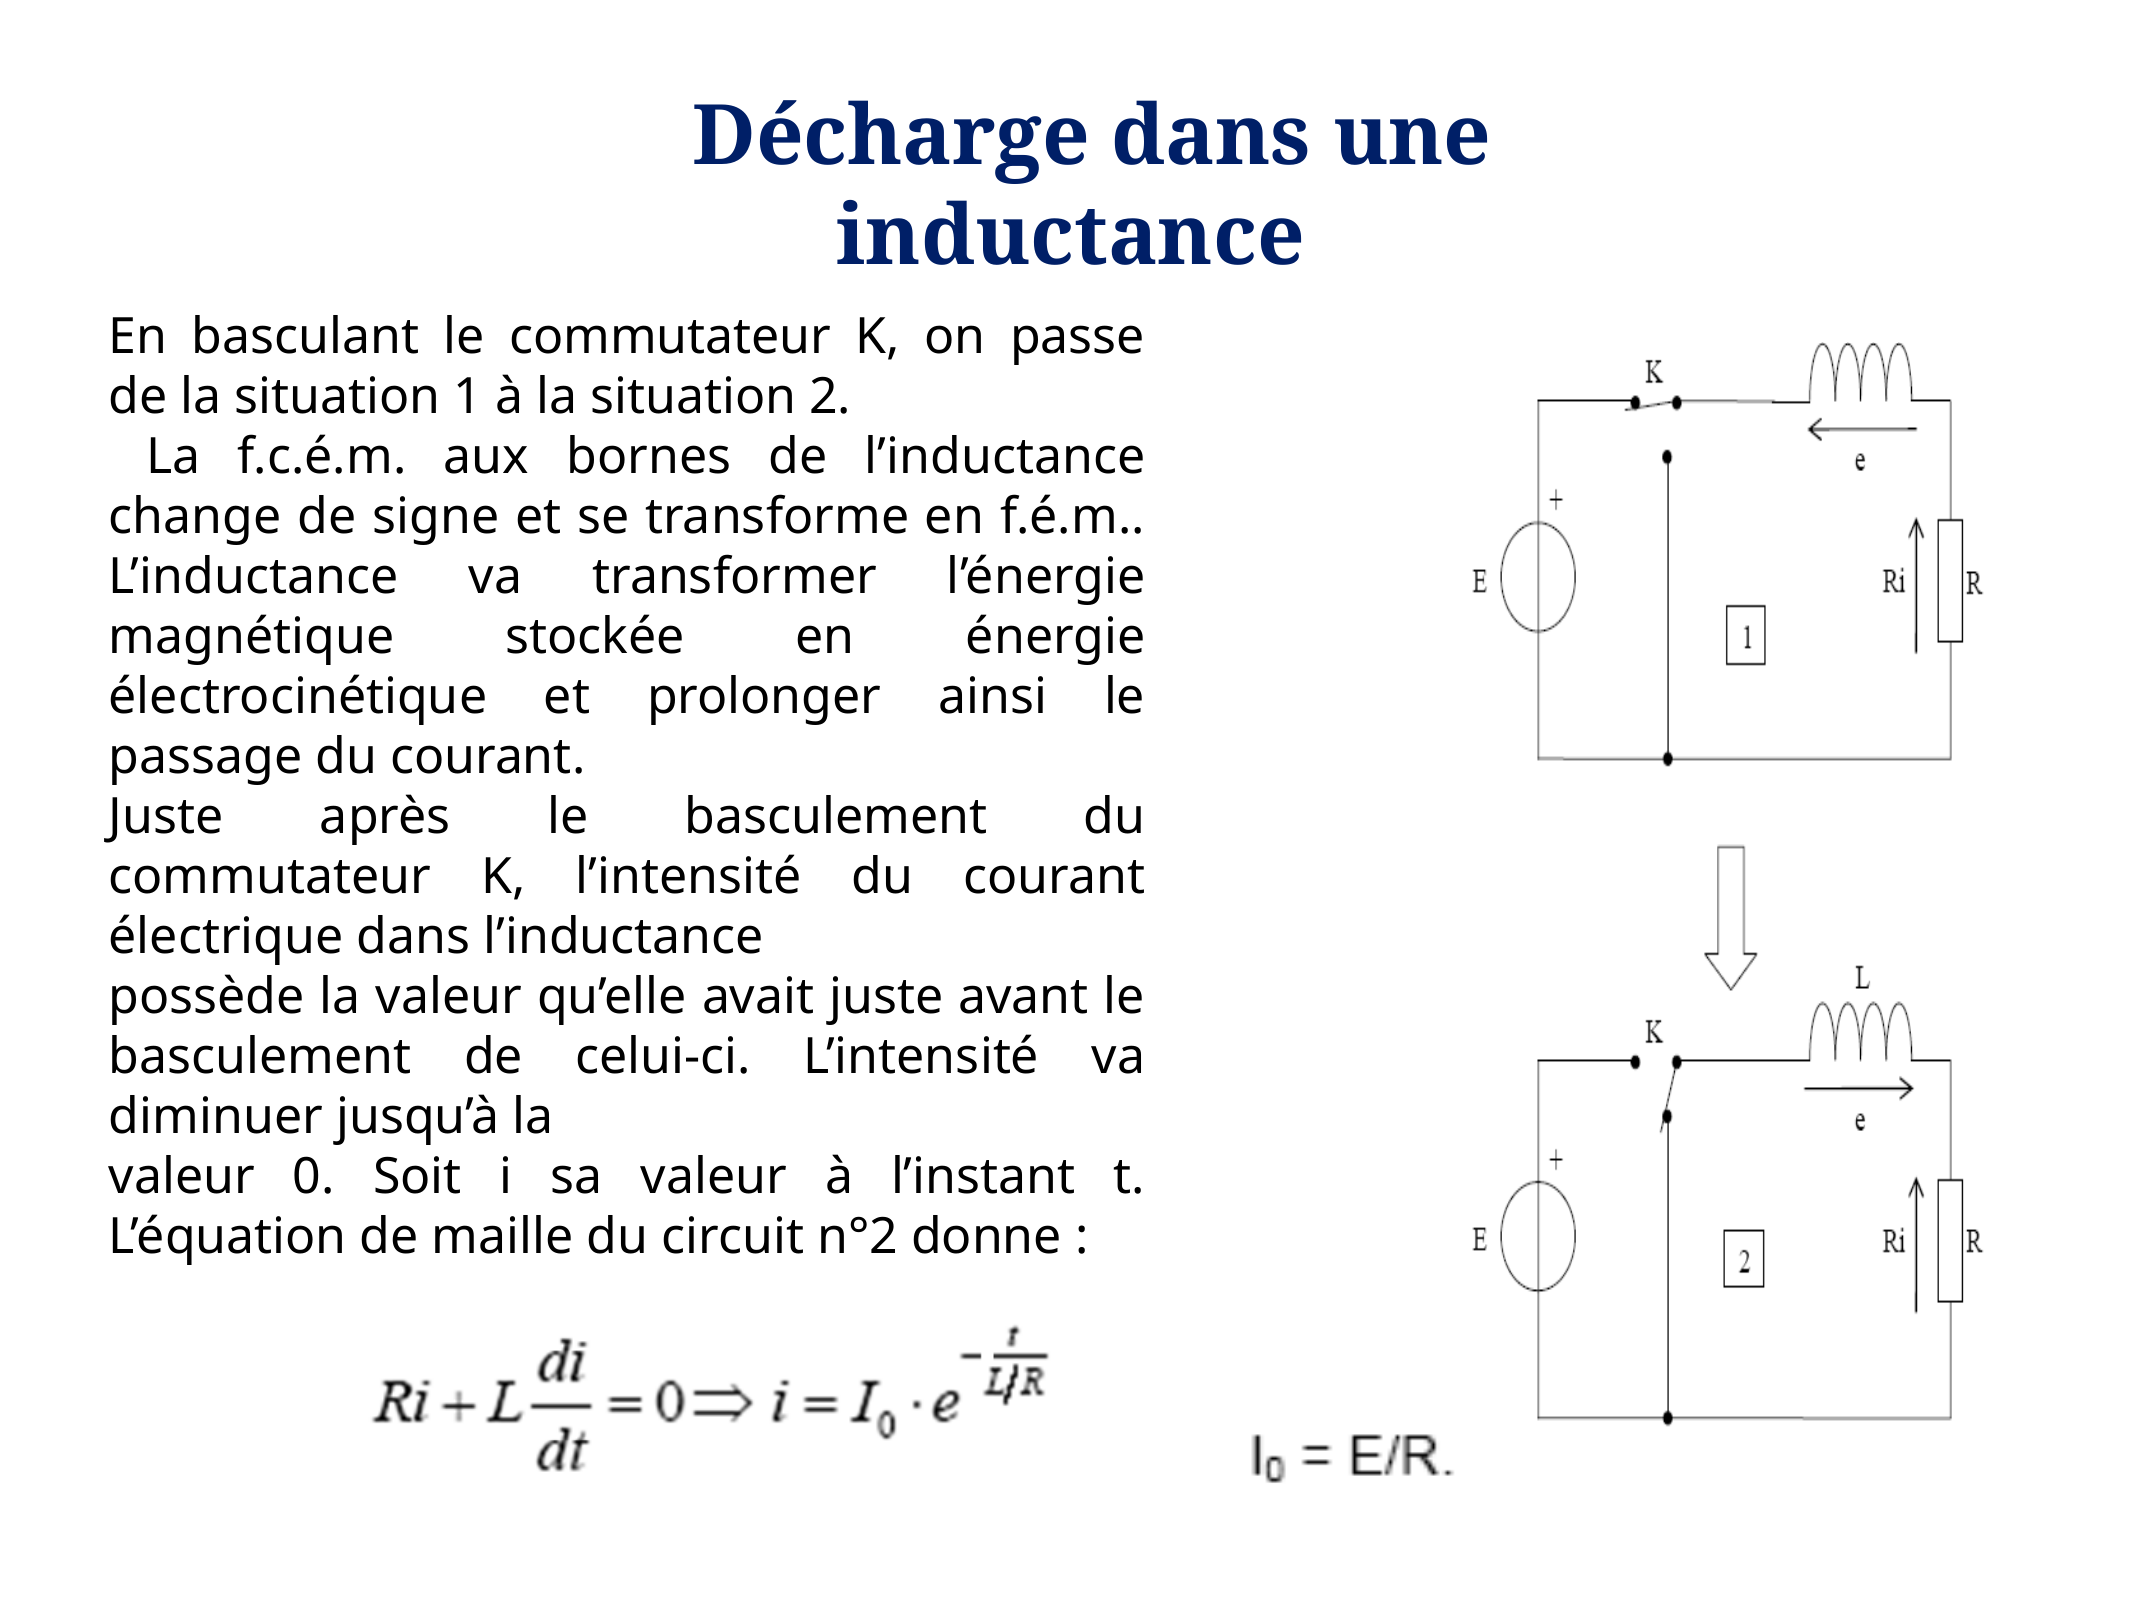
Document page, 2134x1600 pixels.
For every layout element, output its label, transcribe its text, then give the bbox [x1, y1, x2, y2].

picture [1243, 1425, 1459, 1509]
picture [357, 1307, 1059, 1487]
text_box En basculant le commutateur K, on passe de la situation 1 à la situation 2. La f.c.é.m. aux bornes de l’inductance change de signe et se transforme en f.é.m.. L’inductance va transformer l’énergie magnétique stockée en énergie électrocinétique et prolonger ainsi le passage du courant. Juste après le basculement du commutateur K, l’intensité du courant électrique dans l’inductance possède la valeur qu’elle avait juste avant le basculement de celui-ci. L’intensité va diminuer jusqu’à la valeur 0. Soit i sa valeur à l’instant t. L’équation de maille du circuit n°2 donne : [93, 296, 1161, 1271]
picture [1464, 342, 2018, 1432]
text_box Décharge dans une inductance [433, 73, 1729, 289]
